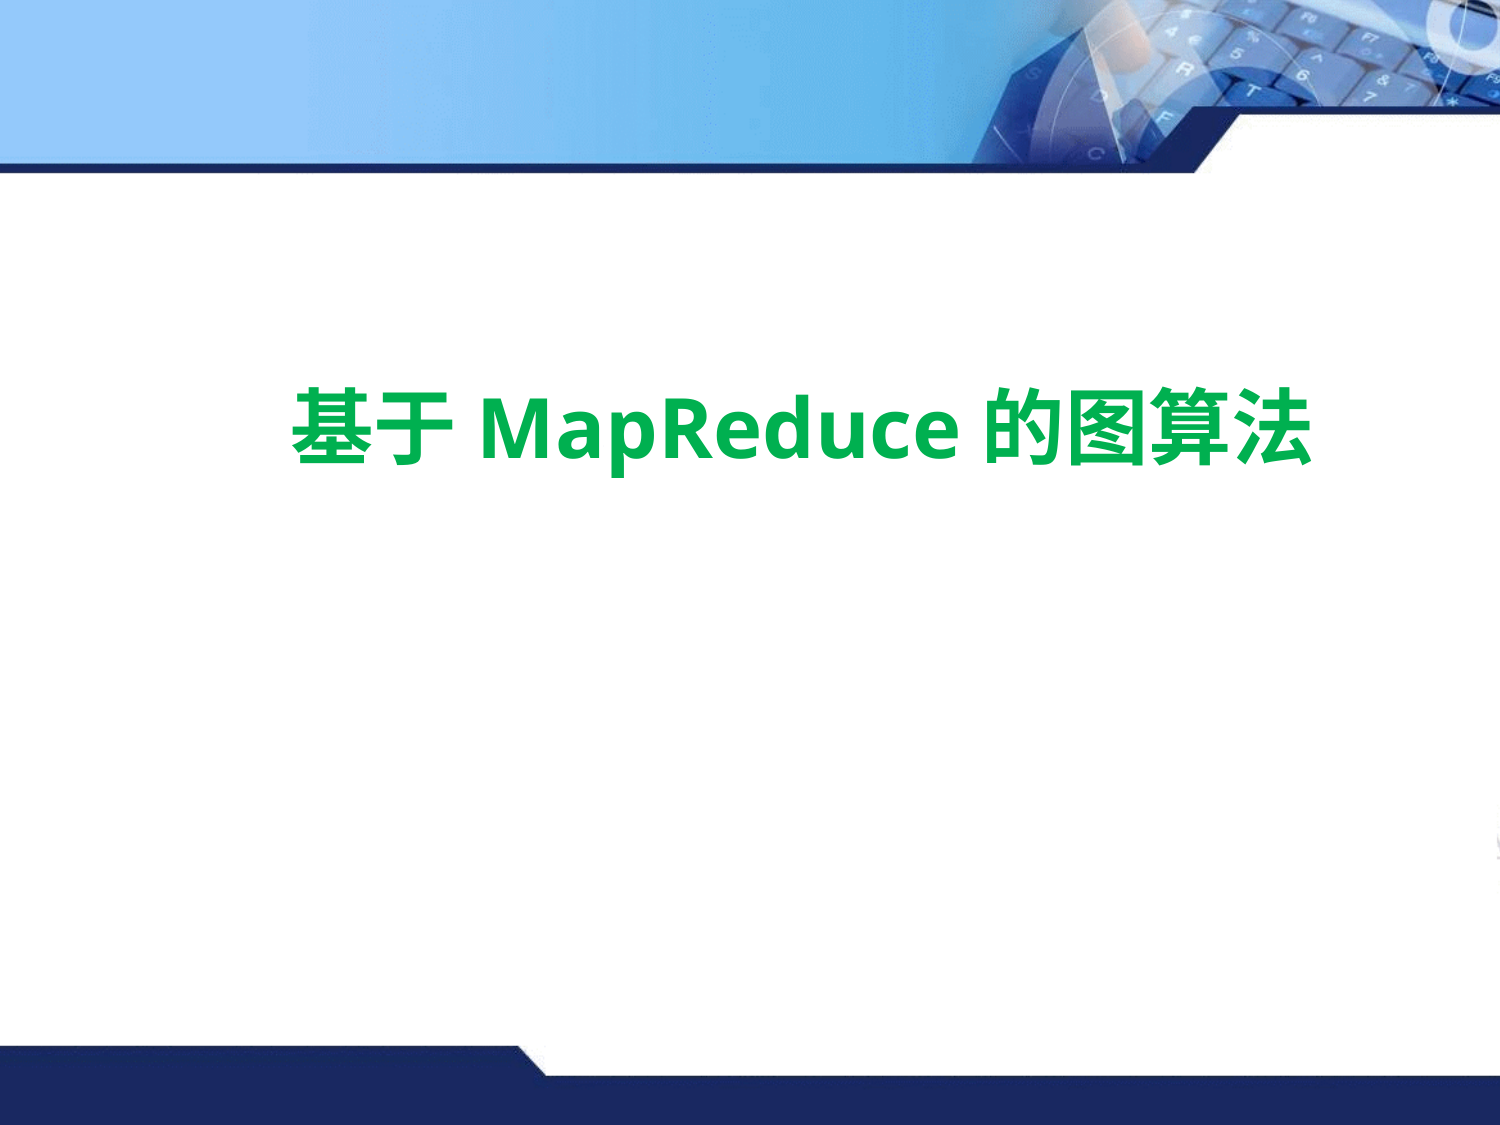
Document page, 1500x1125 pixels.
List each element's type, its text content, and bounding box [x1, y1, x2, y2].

title 基于MapReduce的图算法 [235, 348, 1428, 502]
picture [0, 0, 1500, 1125]
